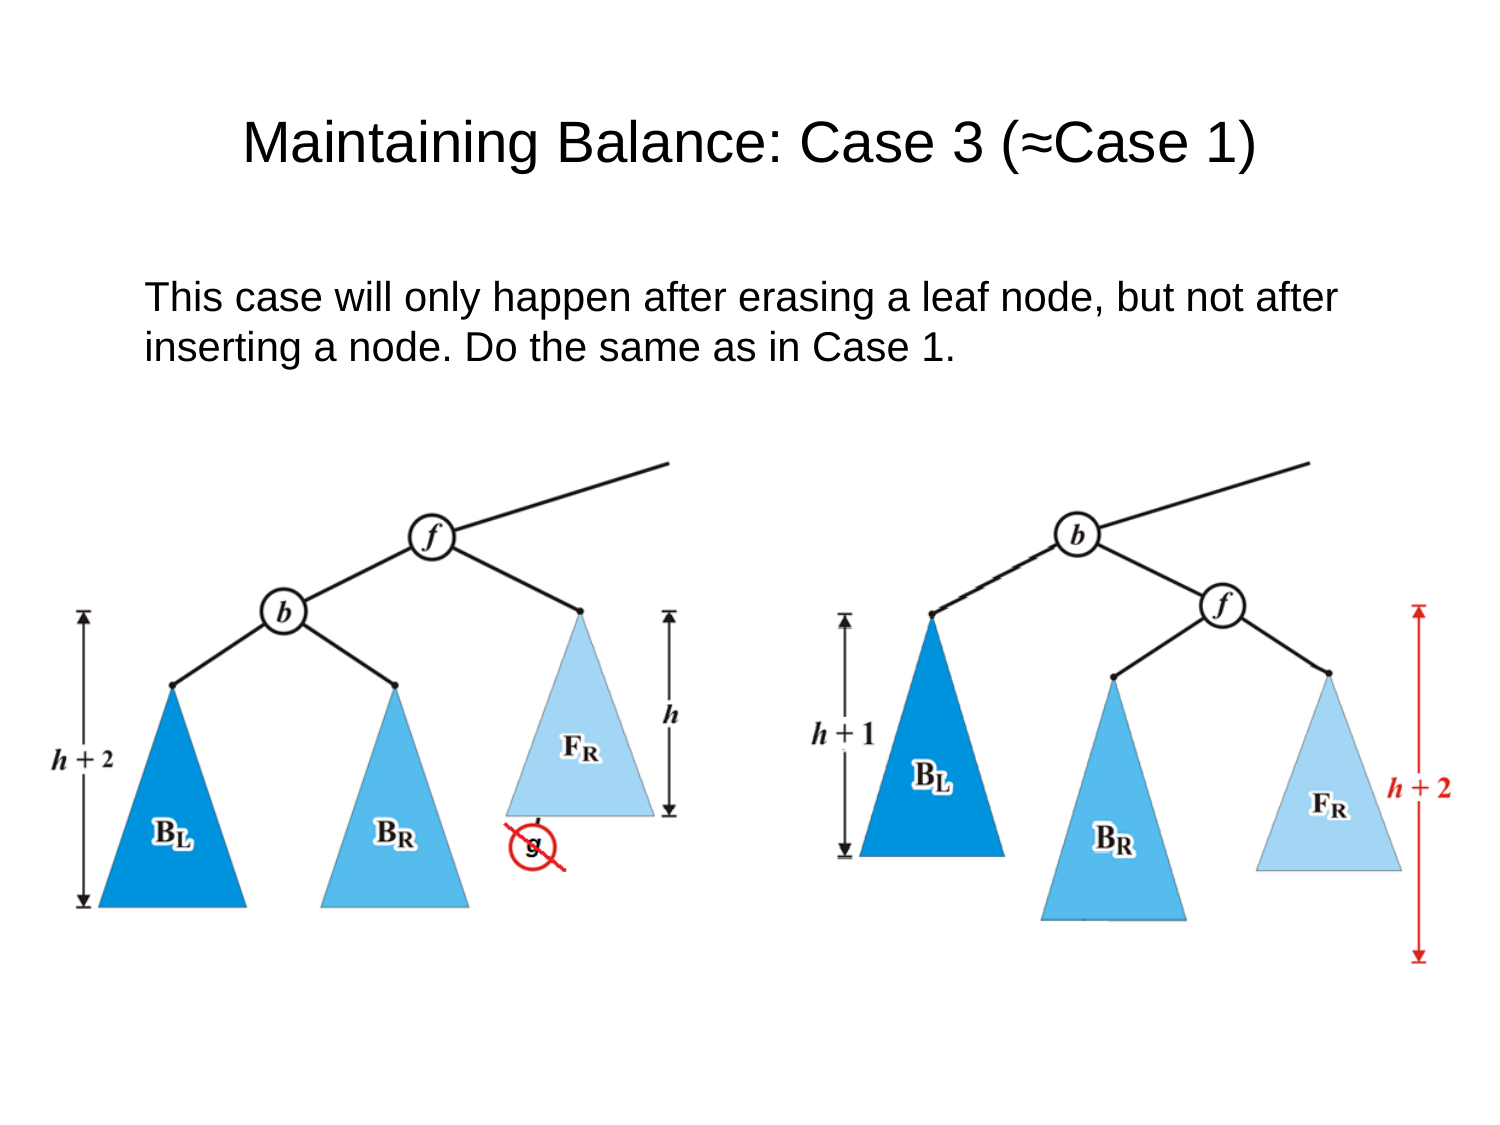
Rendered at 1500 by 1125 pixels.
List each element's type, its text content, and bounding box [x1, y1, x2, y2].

picture [801, 455, 1471, 978]
list This case will only happen after erasing a leaf node, but not after inserting a node. Do the same as in Case 1. [72, 262, 1424, 1006]
title Maintaining Balance: Case 3 (≈Case 1) [74, 44, 1426, 233]
picture [17, 455, 719, 936]
